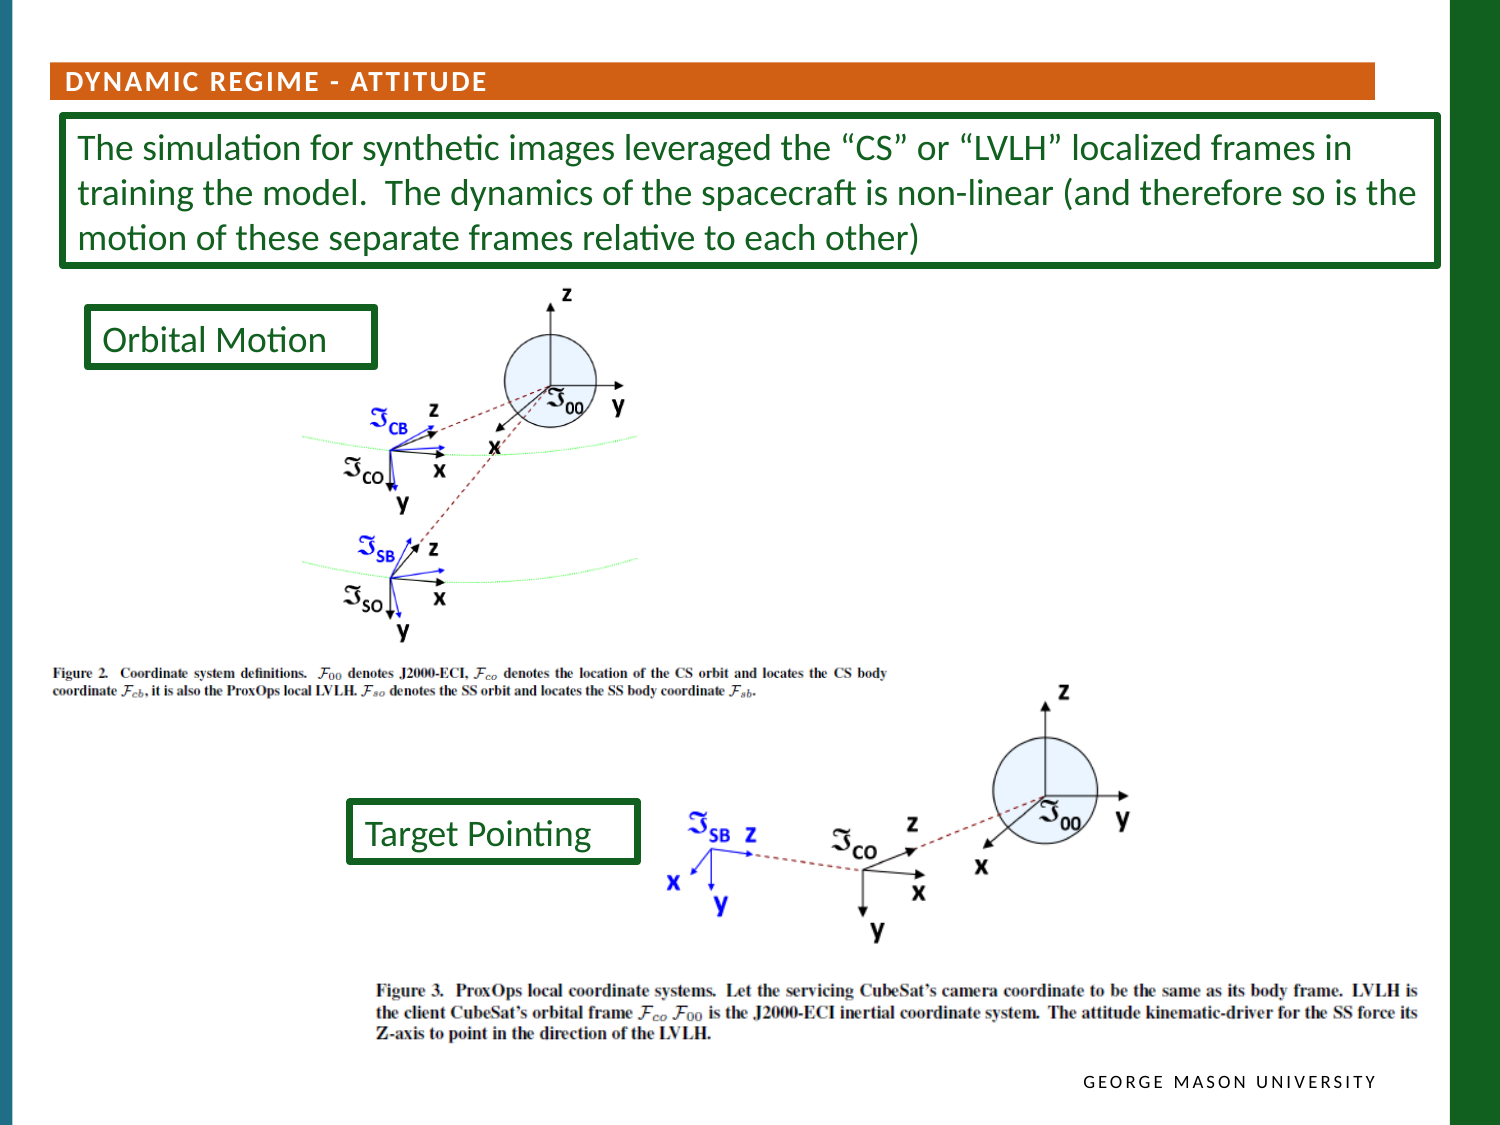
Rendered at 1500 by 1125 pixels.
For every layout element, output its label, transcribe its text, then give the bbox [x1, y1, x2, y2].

list Dynamic Regime - Attitude [50, 62, 1375, 100]
text_box The simulation for synthetic images leveraged the “CS” or “LVLH” localized frames in training the model. The dynamics of the spacecraft is non-linear (and therefore so is the motion of these separate frames relative to each other) [59, 112, 1441, 269]
picture [37, 262, 1444, 1063]
